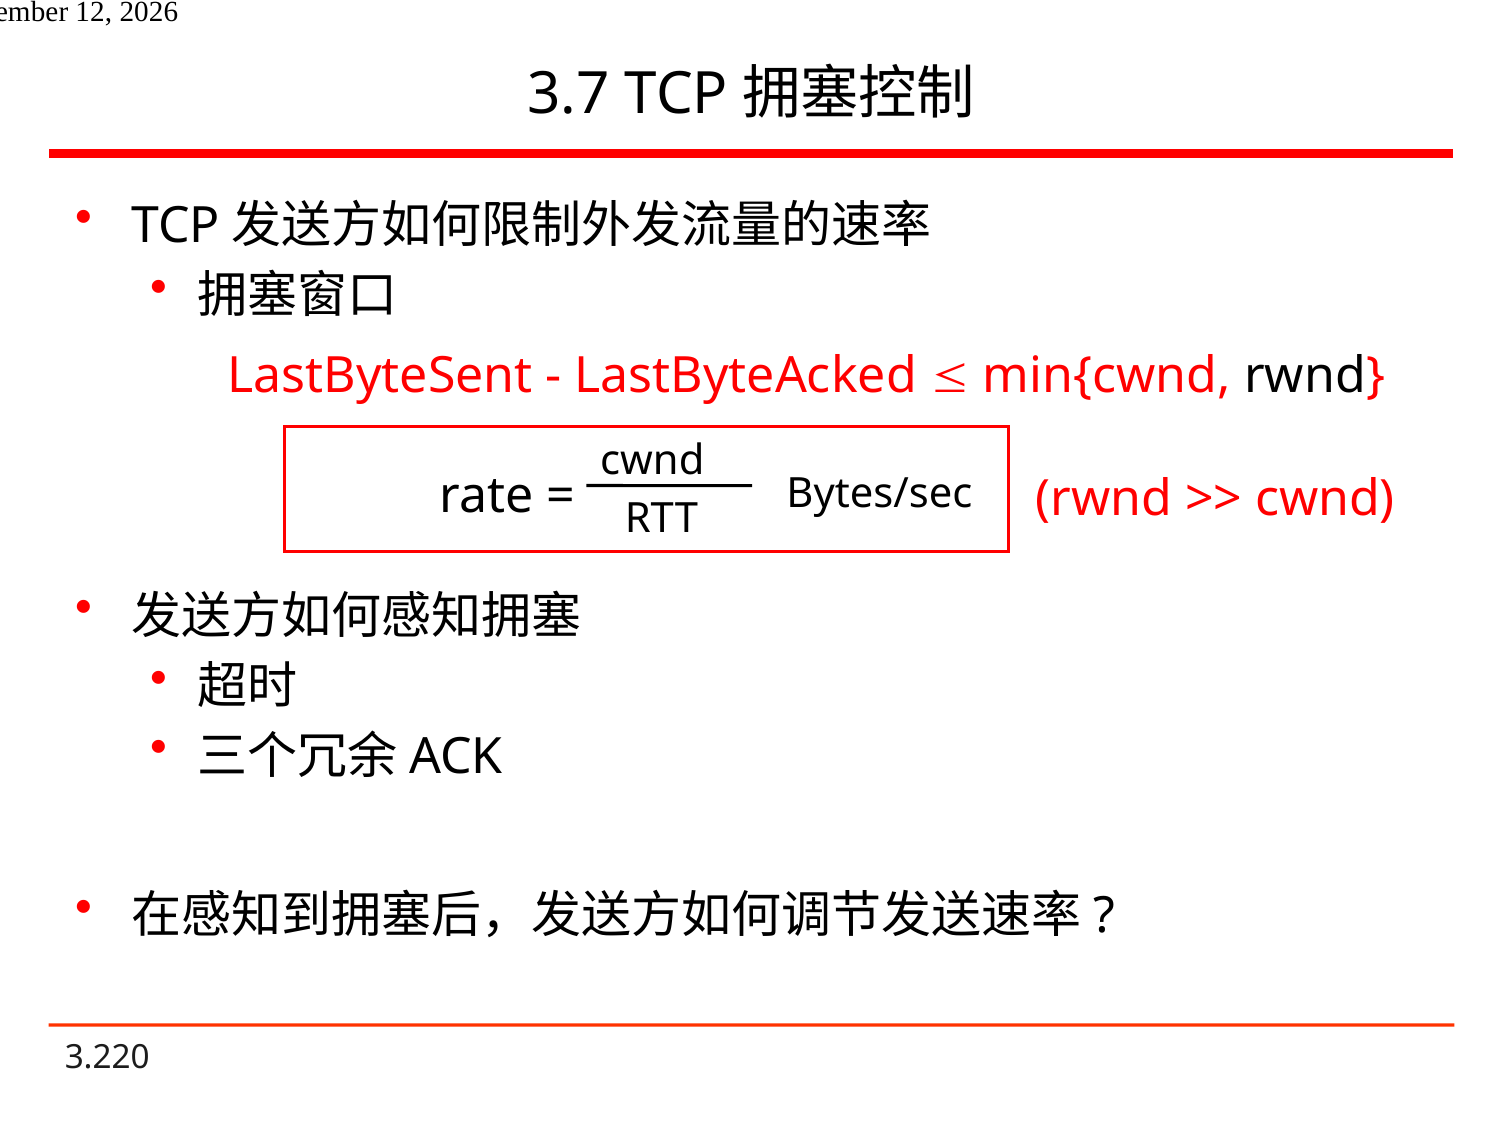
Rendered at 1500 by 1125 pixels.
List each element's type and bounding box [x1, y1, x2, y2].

title [59, 37, 1443, 143]
text_box [1020, 458, 1410, 533]
list [59, 184, 1443, 1003]
text_box [284, 424, 1009, 552]
